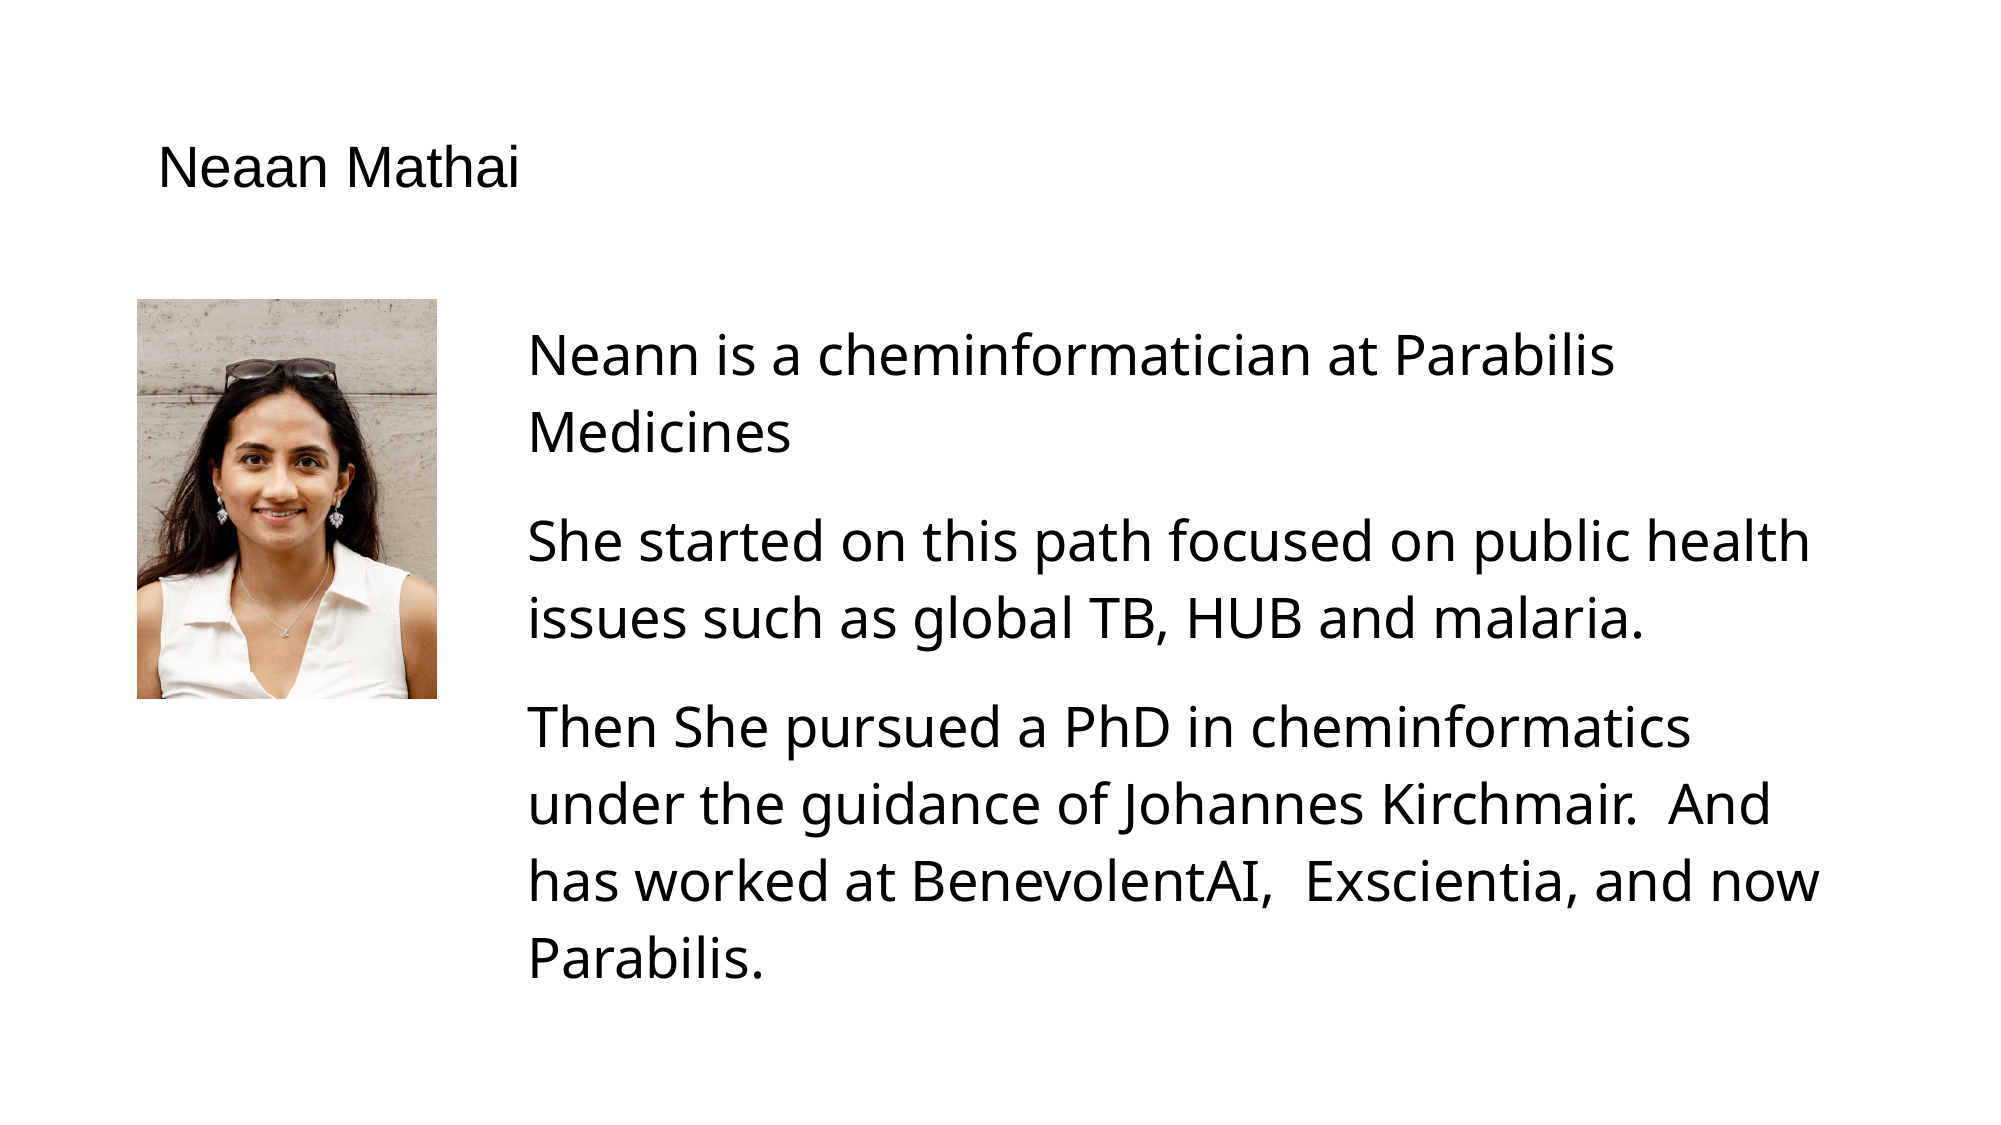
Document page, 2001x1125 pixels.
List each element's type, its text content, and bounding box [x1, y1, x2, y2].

picture [136, 298, 438, 699]
title Neaan Mathai [137, 59, 1863, 278]
list Neann is a cheminformatician at Parabilis Medicines She started on this path focused on public health issues such as global TB, HUB and malaria. Then She pursued a PhD in cheminformatics under the guidance of Johannes Kirchmair. And has worked at BenevolentAI, Exscientia, and now Parabilis. [507, 299, 1863, 1014]
